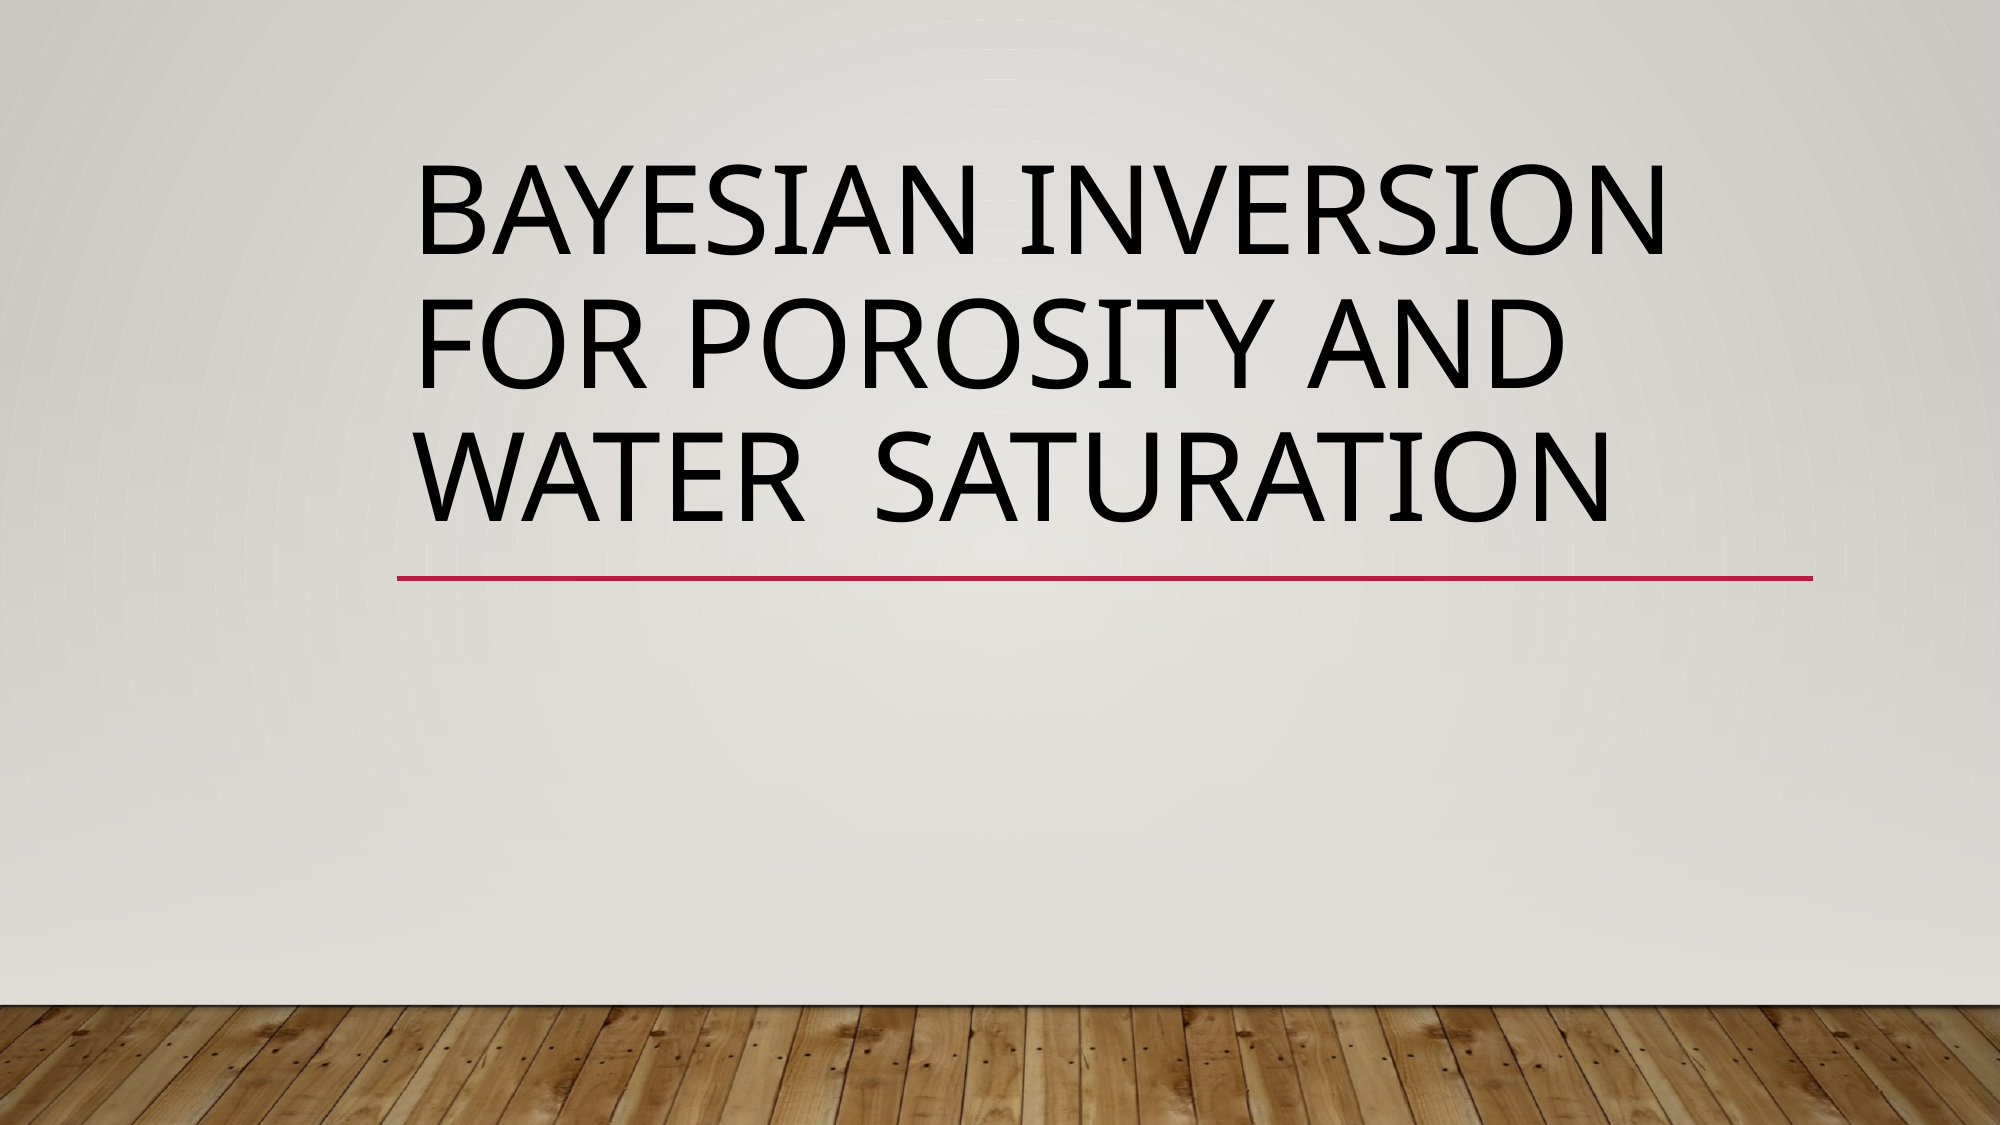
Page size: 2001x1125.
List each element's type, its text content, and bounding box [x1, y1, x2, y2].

title BAYESIAN INVERSION FOR POROSITY AND WATER SATURATION [396, 131, 1814, 549]
picture [0, 1005, 2000, 1125]
